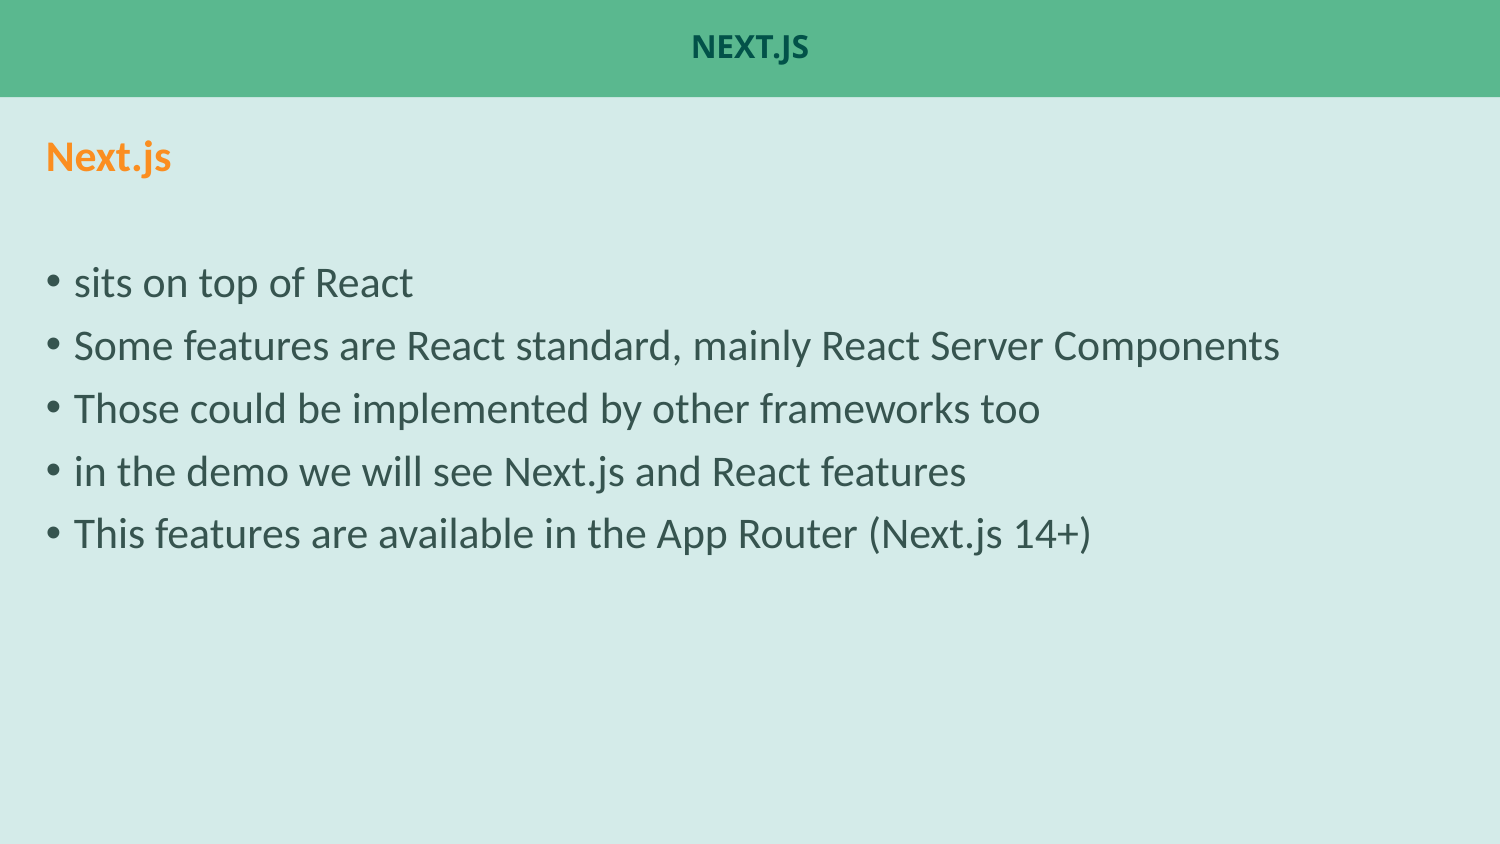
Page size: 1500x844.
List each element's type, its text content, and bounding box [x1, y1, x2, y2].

list Next.js sits on top of React Some features are React standard, mainly React Server Components Those could be implemented by other frameworks too in the demo we will see Next.js and React features This features are available in the App Router (Next.js 14+) [30, 126, 1470, 782]
title next.js [0, 0, 1500, 98]
